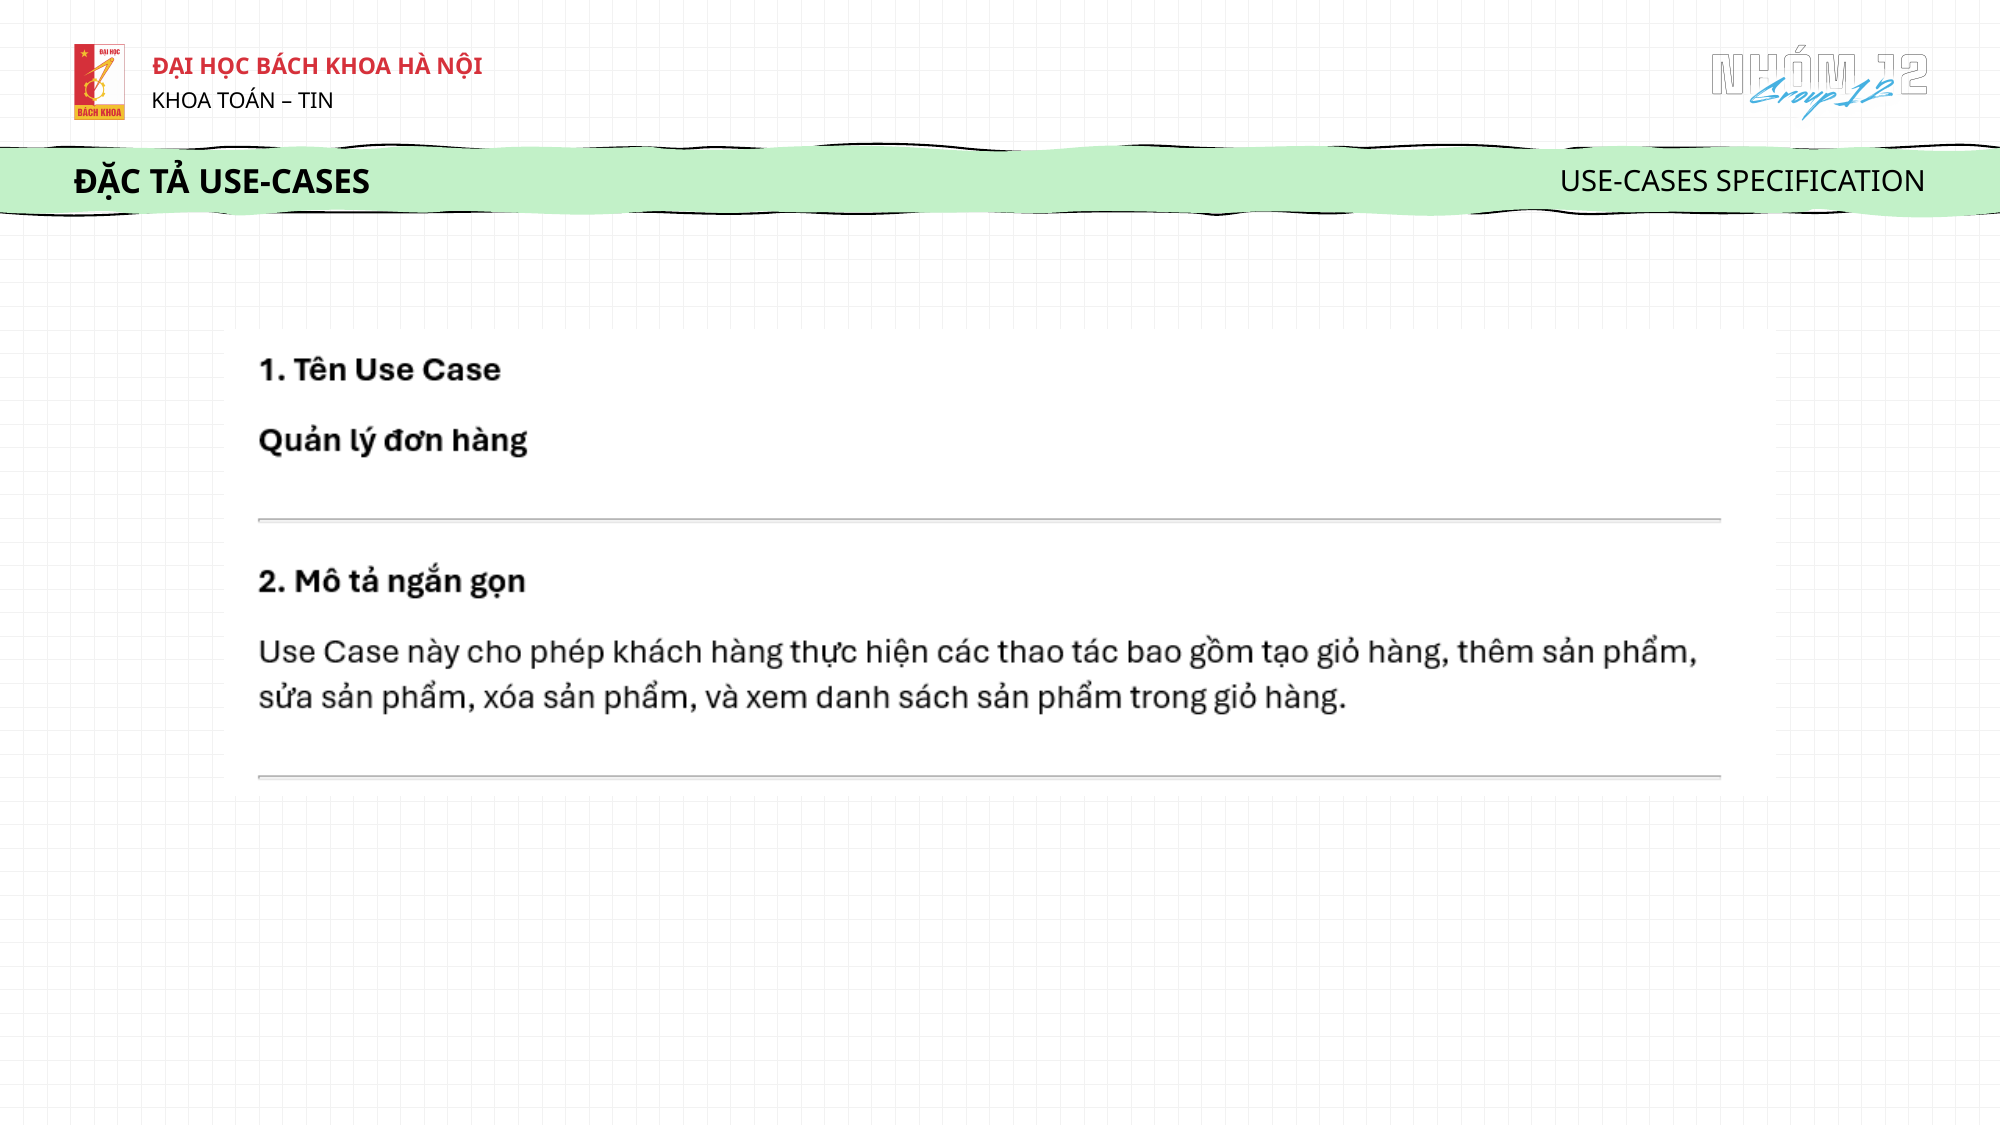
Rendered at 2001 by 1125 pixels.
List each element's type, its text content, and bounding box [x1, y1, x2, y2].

text_box [0, 142, 2000, 218]
text_box KHOA TOÁN – TIN [136, 79, 725, 121]
picture [73, 43, 126, 121]
text_box ĐẠI HỌC BÁCH KHOA HÀ NỘI [137, 44, 784, 87]
picture [223, 329, 1777, 796]
text_box ĐẶC TẢ USE-CASES [58, 152, 1625, 208]
text_box USE-CASES SPECIFICATION [1212, 154, 1942, 205]
picture [1684, 35, 1955, 149]
